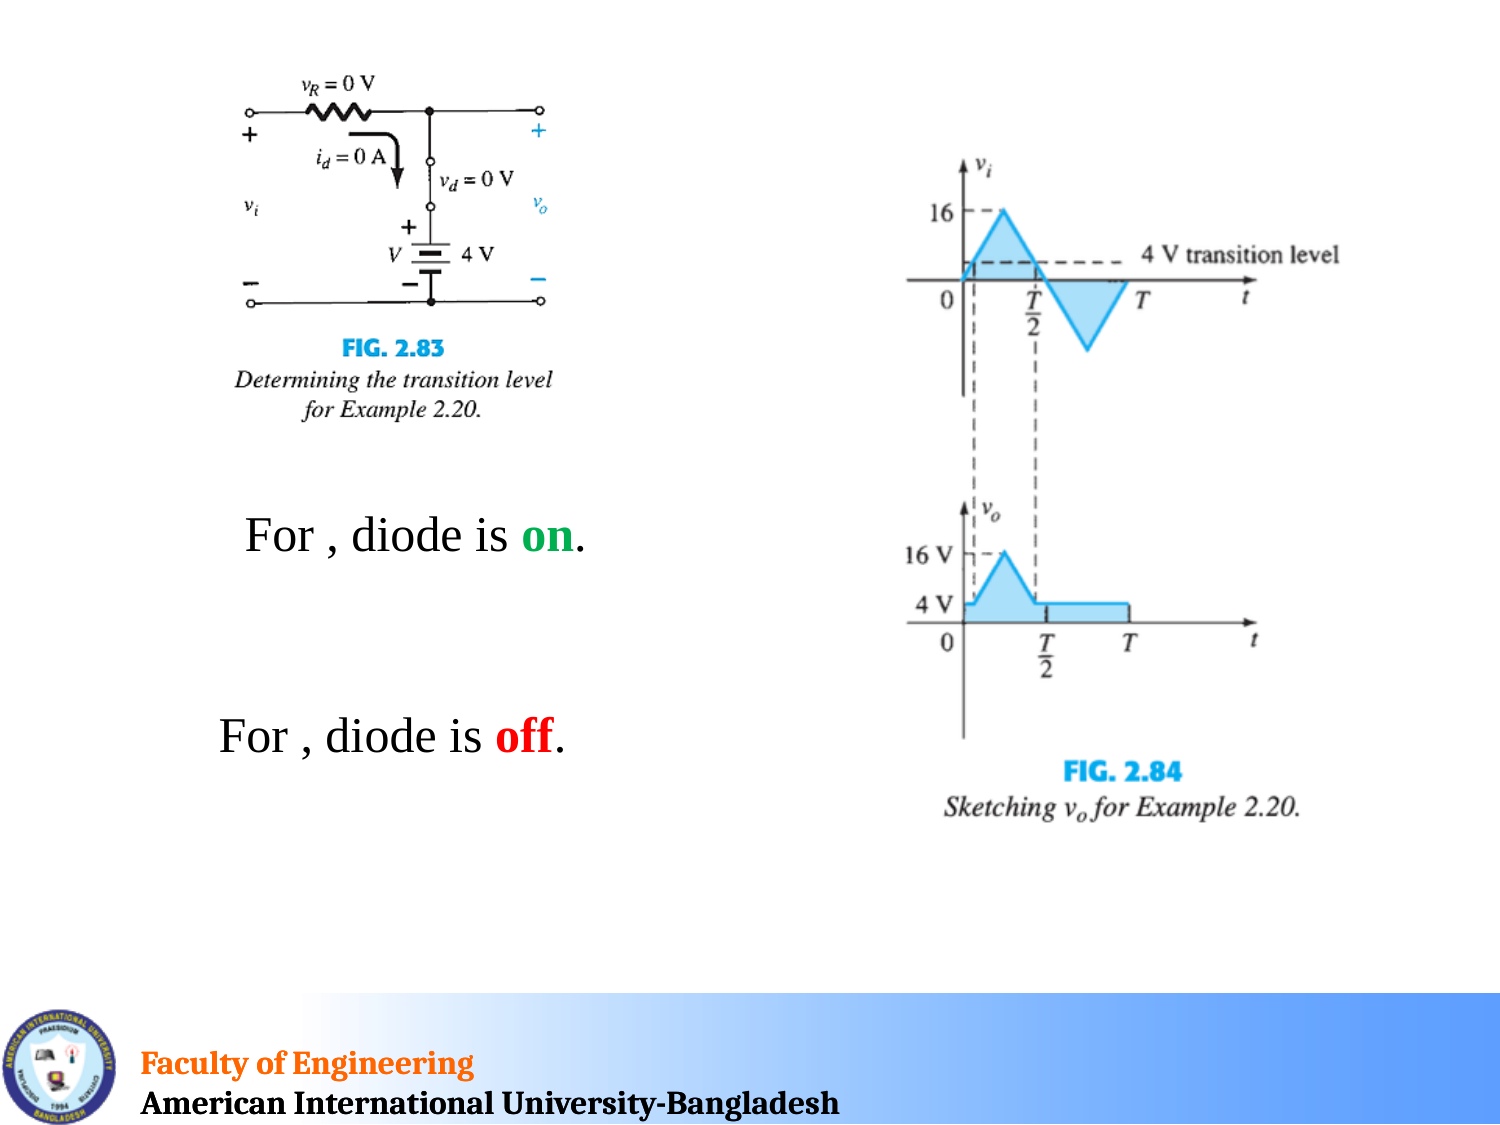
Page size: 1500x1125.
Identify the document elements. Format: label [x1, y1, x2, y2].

picture [859, 119, 1394, 832]
picture [0, 1007, 119, 1125]
picture [228, 72, 563, 430]
